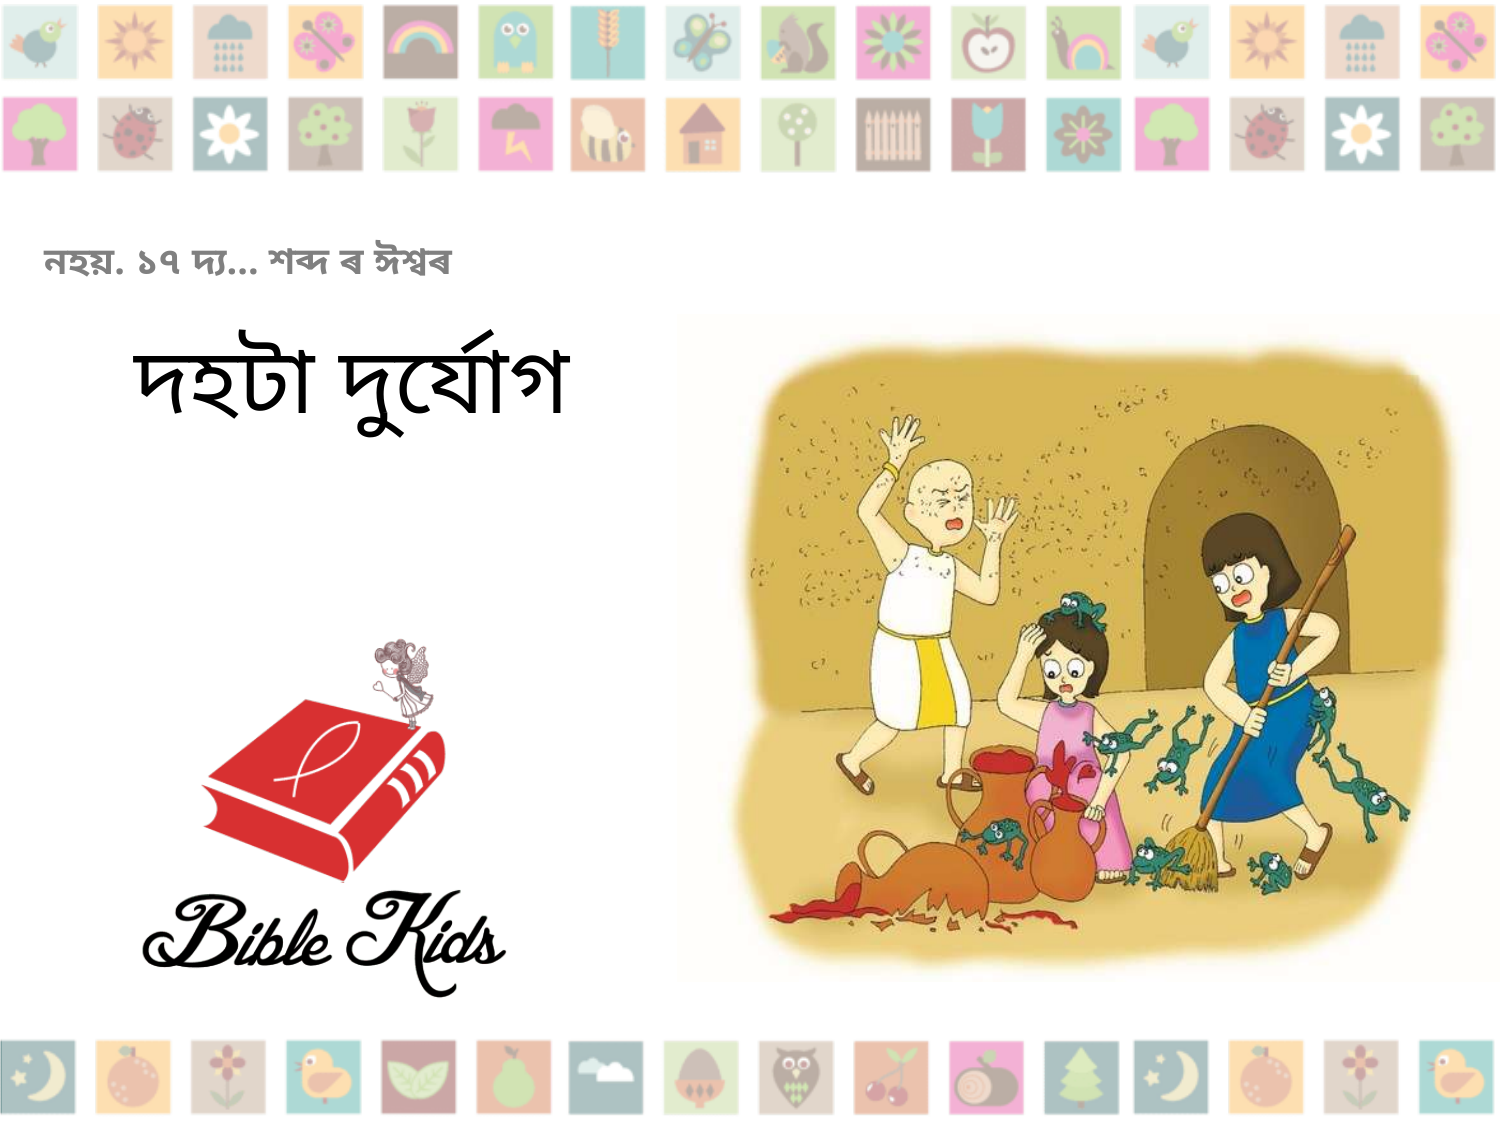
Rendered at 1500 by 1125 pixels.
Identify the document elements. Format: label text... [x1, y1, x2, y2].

picture [677, 314, 1500, 983]
text_box নহয়. ১৭ দ্য... শব্দ ৰ ঈশ্বৰ [29, 229, 543, 290]
text_box দহটা দুৰ্যোগ [29, 314, 675, 440]
picture [117, 600, 544, 1027]
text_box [0, 1028, 1500, 1118]
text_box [0, 3, 1500, 181]
